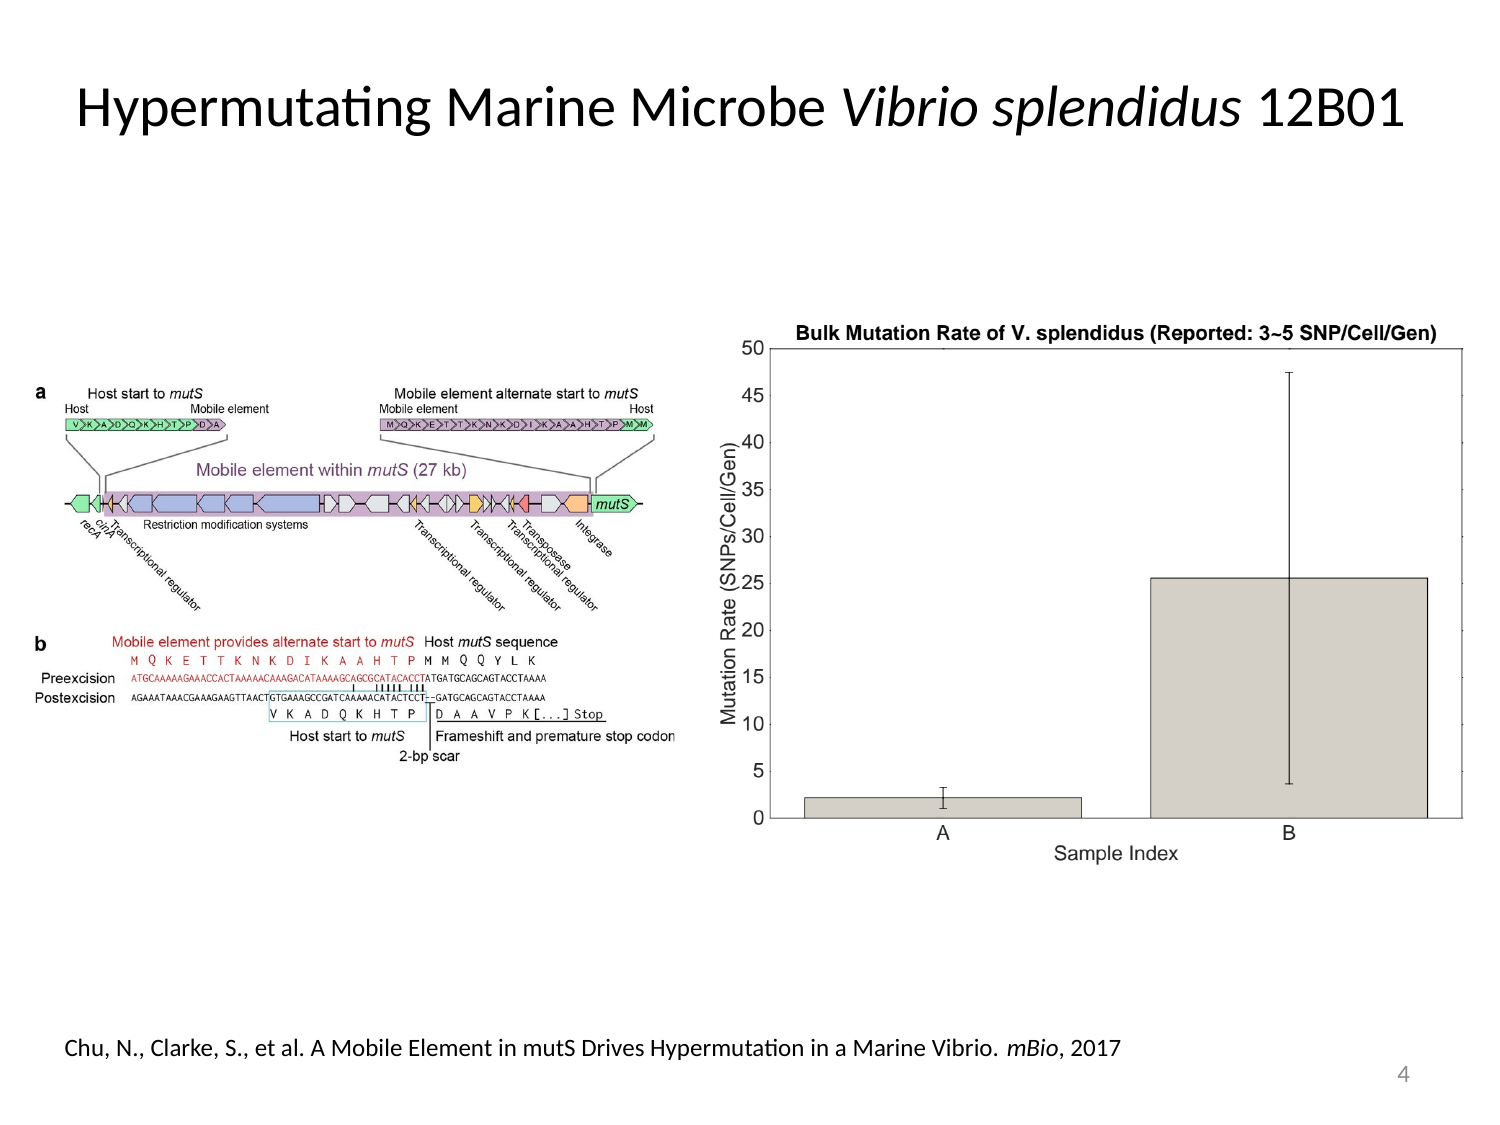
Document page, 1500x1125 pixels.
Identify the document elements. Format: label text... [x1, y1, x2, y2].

slide_number 4 [1074, 1042, 1425, 1103]
text_box Chu, N., Clarke, S., et al. A Mobile Element in mutS Drives Hypermutation in a Marine Vibrio. mBio, 2017 [49, 1024, 1290, 1069]
text_box Hypermutating Marine Microbe Vibrio splendidus 12B01 [62, 61, 1421, 146]
picture [32, 387, 675, 770]
picture [714, 318, 1468, 868]
